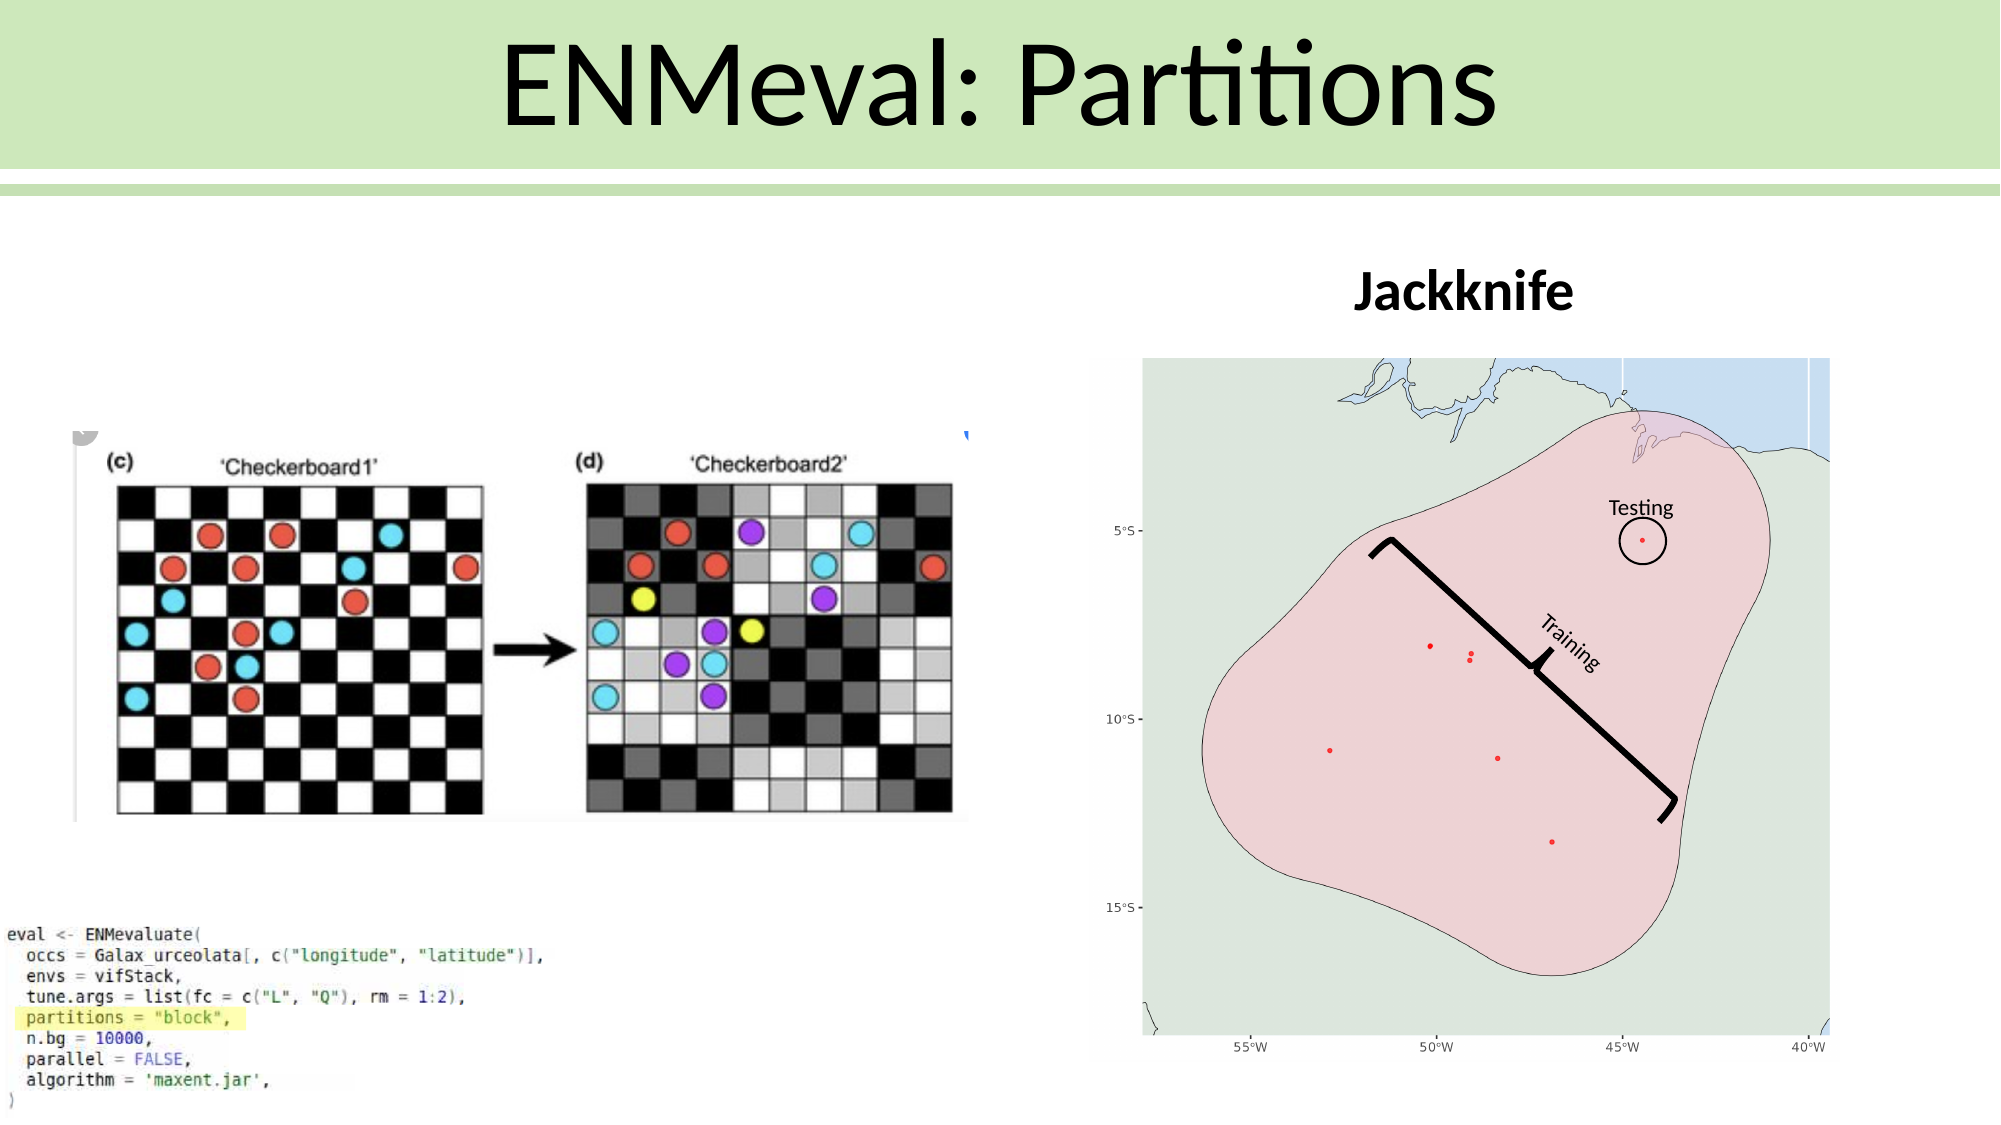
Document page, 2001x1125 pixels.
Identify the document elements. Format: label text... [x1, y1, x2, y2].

picture [4, 922, 563, 1119]
text_box Jackknife [1256, 245, 1673, 330]
picture [1089, 358, 1840, 1062]
text_box ENMeval: Partitions [0, 0, 2000, 169]
picture [72, 431, 969, 822]
